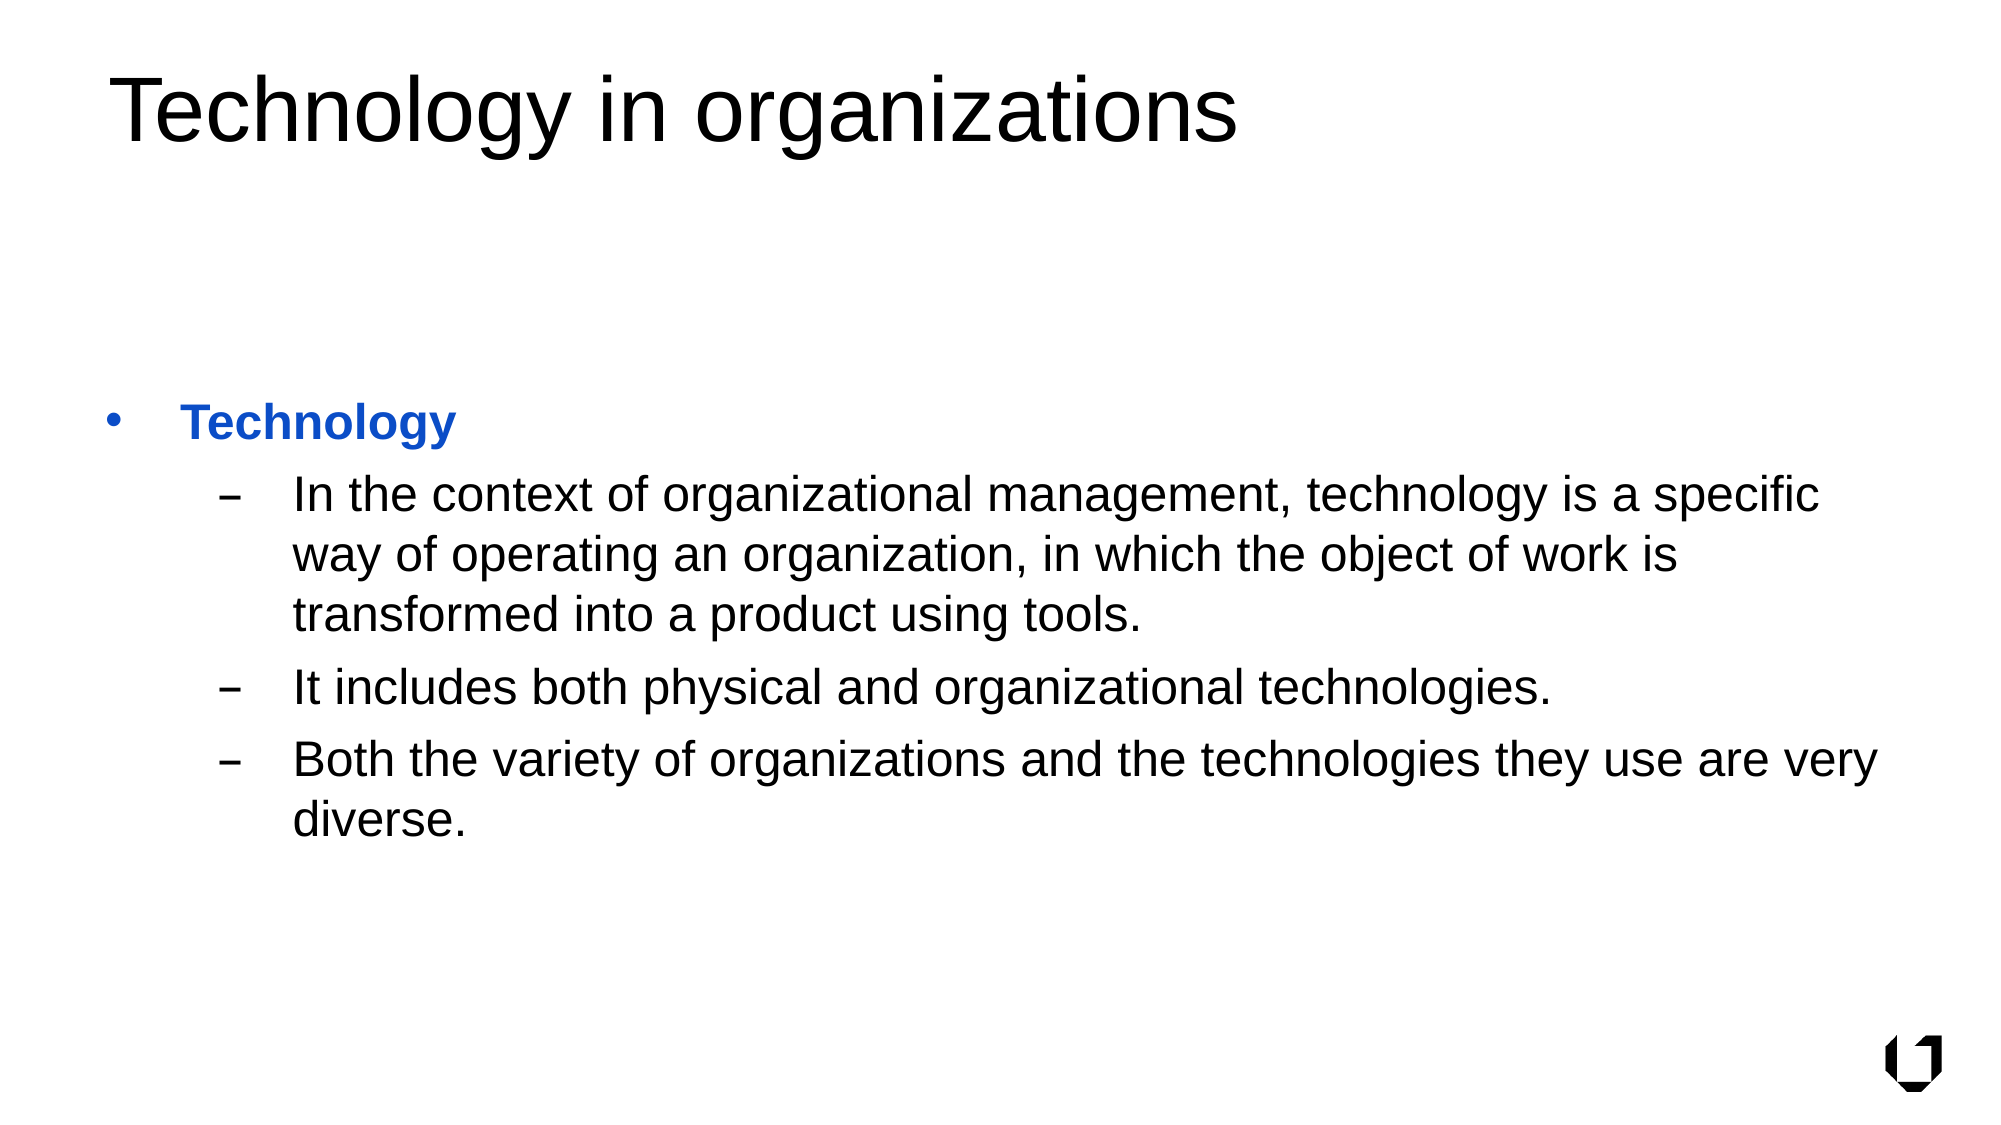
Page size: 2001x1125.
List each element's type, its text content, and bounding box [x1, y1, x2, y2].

title Technology in organizations [93, 54, 1904, 274]
picture [1885, 1035, 1942, 1092]
text_box Technology In the context of organizational management, technology is a specific way of operating an organization, in which the object of work is transformed into a product using tools. It includes both physical and organizational technologies. Both the variety of organizations and the technologies they use are very diverse. [90, 381, 1901, 855]
